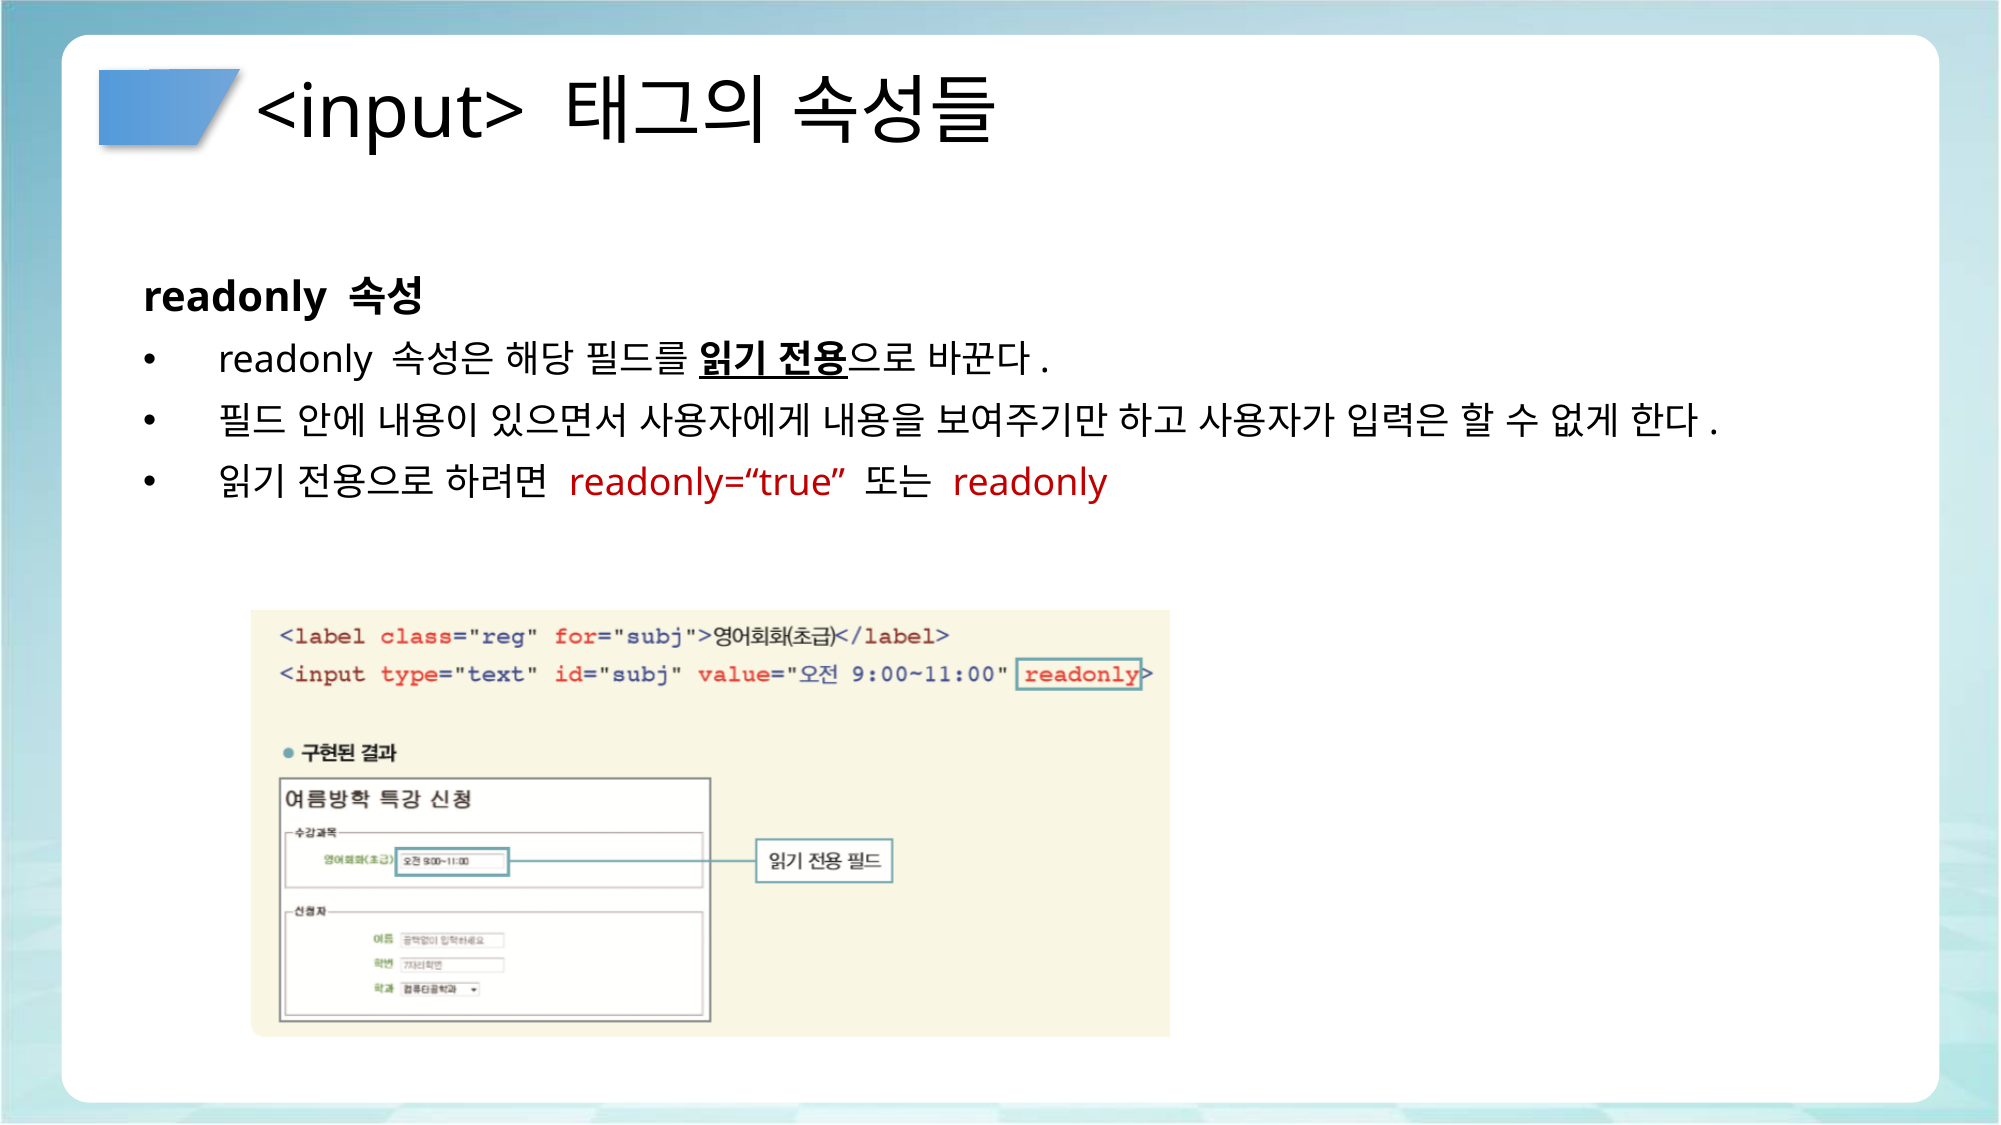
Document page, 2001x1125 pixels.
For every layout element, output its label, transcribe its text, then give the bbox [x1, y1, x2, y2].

picture [0, 0, 2001, 1125]
text_box readonly 속성 readonly 속성은 해당 필드를 읽기 전용으로 바꾼다. 필드 안에 내용이 있으면서 사용자에게 내용을 보여주기만 하고 사용자가 입력은 할 수 없게 한다. 읽기 전용으로 하려면 readonly=“true” 또는 readonly [128, 237, 1949, 1046]
title <input> 태그의 속성들 [240, 55, 1809, 171]
